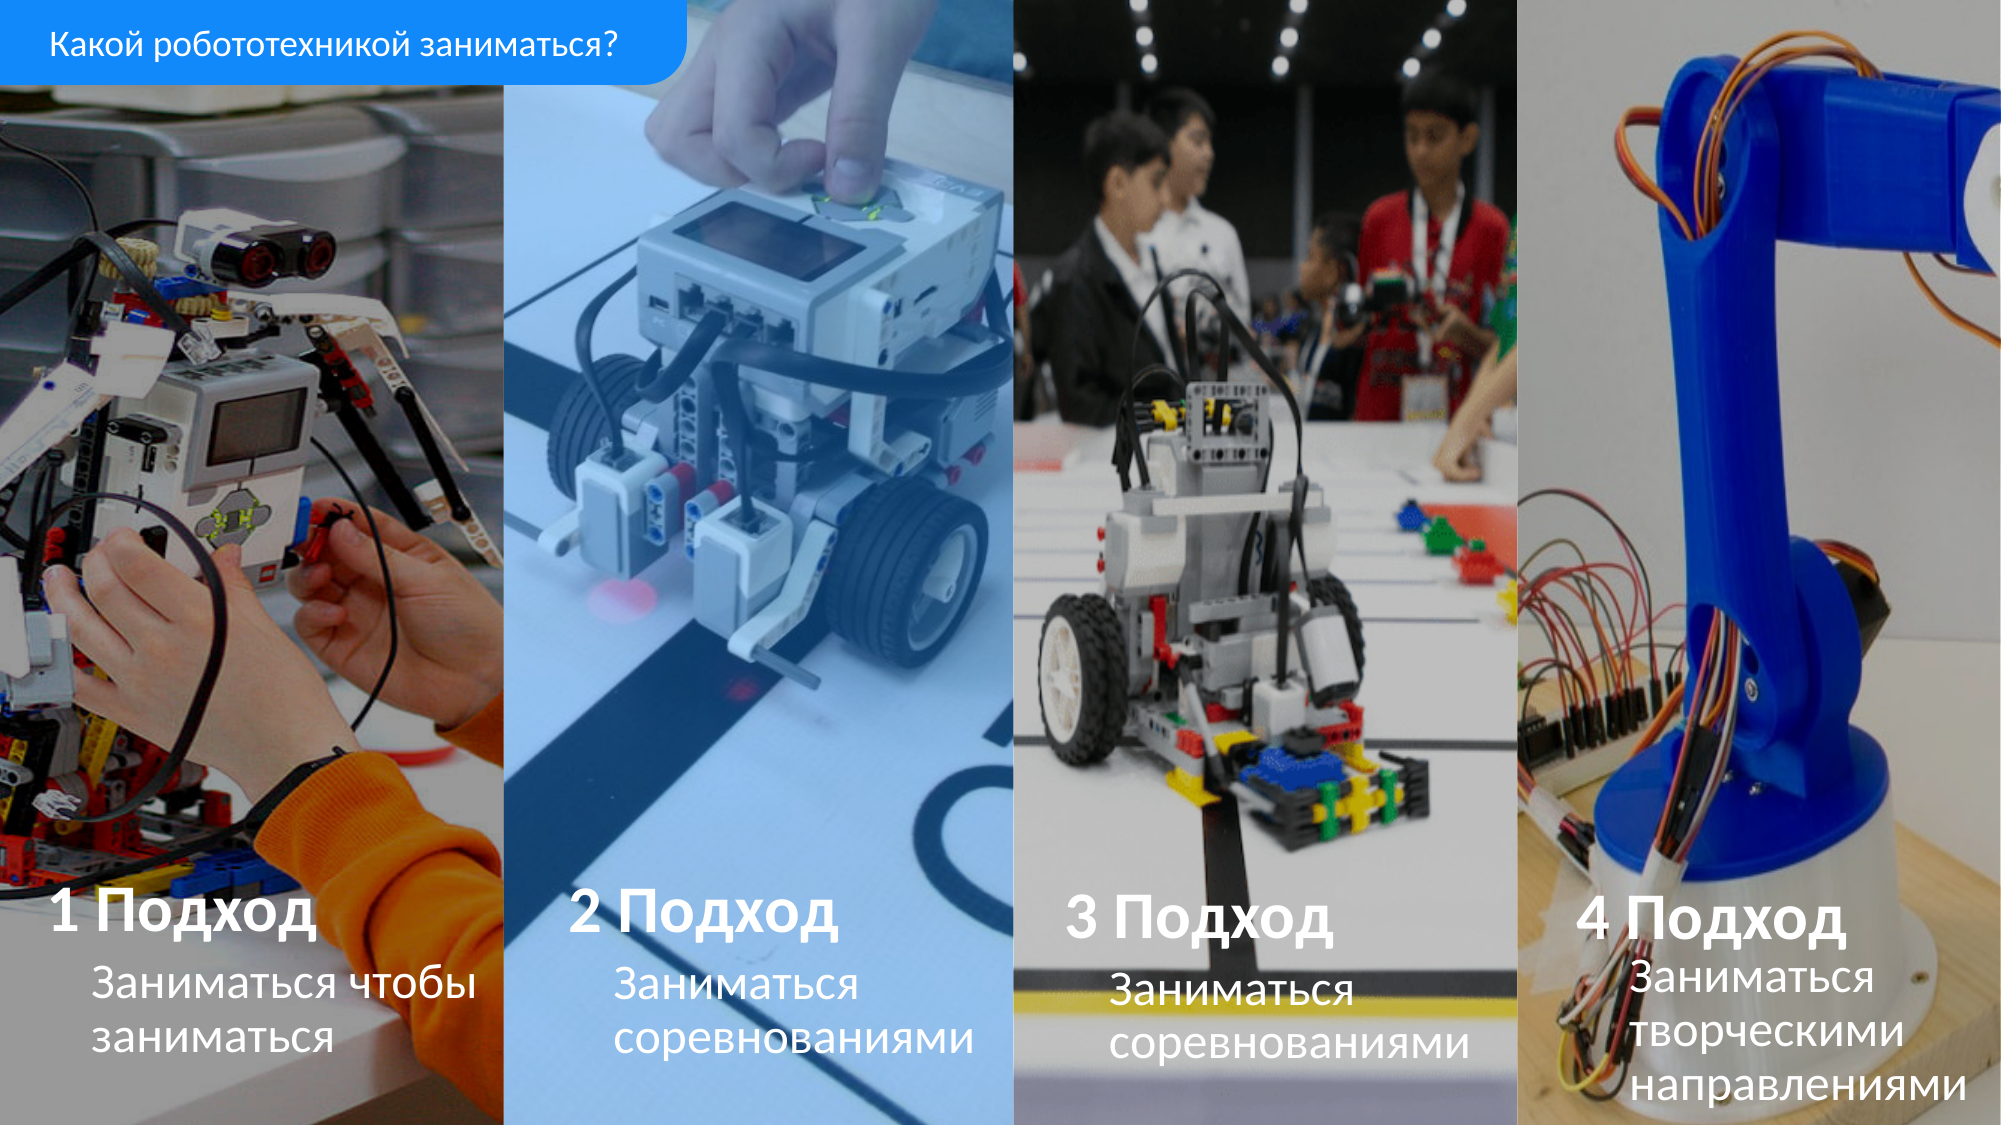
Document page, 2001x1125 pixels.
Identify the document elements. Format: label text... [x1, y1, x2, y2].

text_box [503, 1071, 1013, 1125]
text_box [1013, 1072, 1517, 1125]
text_box [0, 87, 503, 1125]
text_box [1561, 790, 2000, 1120]
text_box [1517, 0, 2000, 790]
text_box Какой робототехникой заниматься? [34, 11, 778, 72]
text_box [1013, 0, 1517, 789]
text_box [503, 0, 1013, 783]
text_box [1049, 789, 1644, 1078]
text_box [0, 0, 688, 87]
text_box [1517, 1078, 2000, 1125]
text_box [31, 782, 626, 1071]
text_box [553, 783, 1148, 1072]
